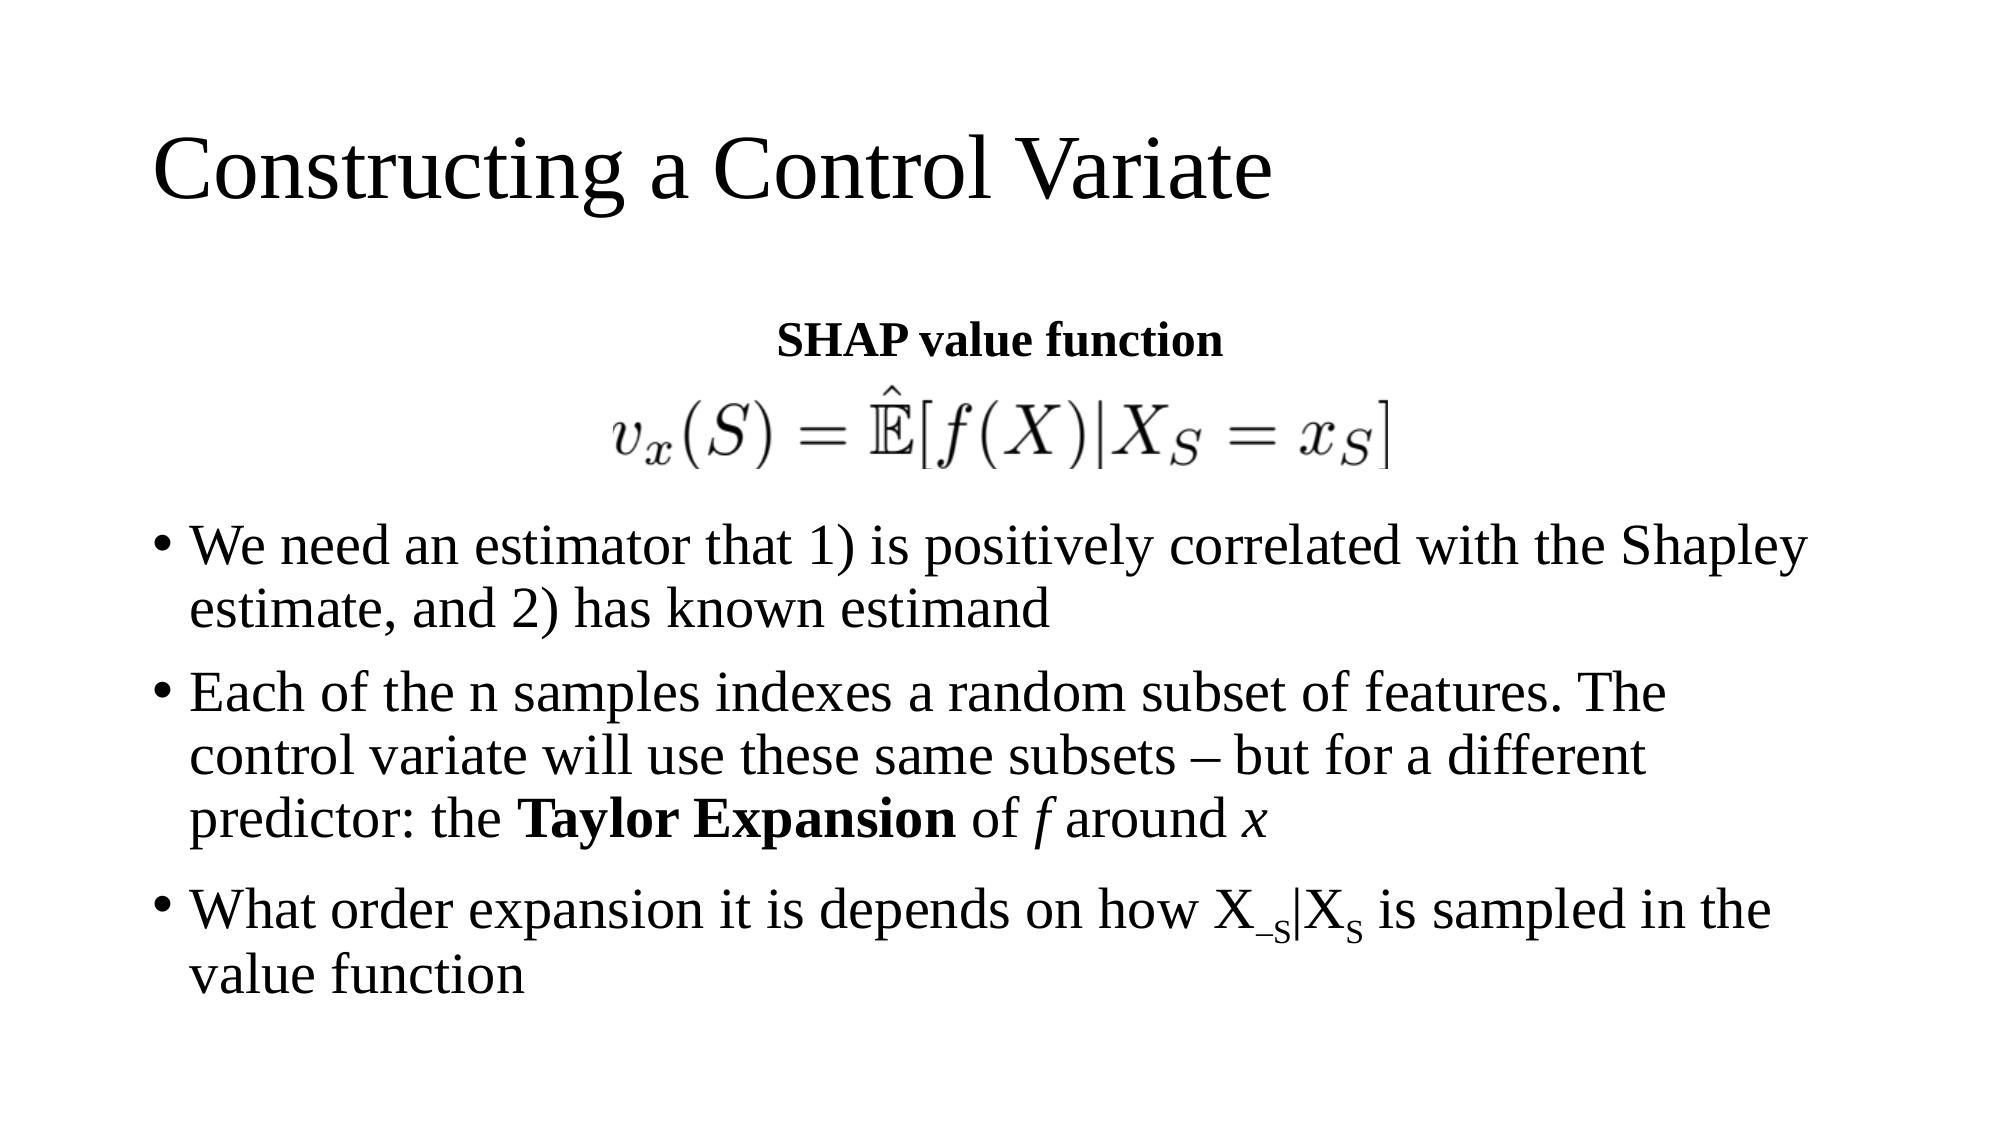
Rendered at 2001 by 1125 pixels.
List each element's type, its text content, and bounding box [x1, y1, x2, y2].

list We need an estimator that 1) is positively correlated with the Shapley estimate, and 2) has known estimand Each of the n samples indexes a random subset of features. The control variate will use these same subsets – but for a different predictor: the Taylor Expansion of f around x What order expansion it is depends on how X–S|XS is sampled in the value function [137, 507, 1863, 1125]
text_box SHAP value function [761, 299, 1239, 375]
title Constructing a Control Variate [137, 59, 1863, 278]
picture [612, 384, 1388, 469]
